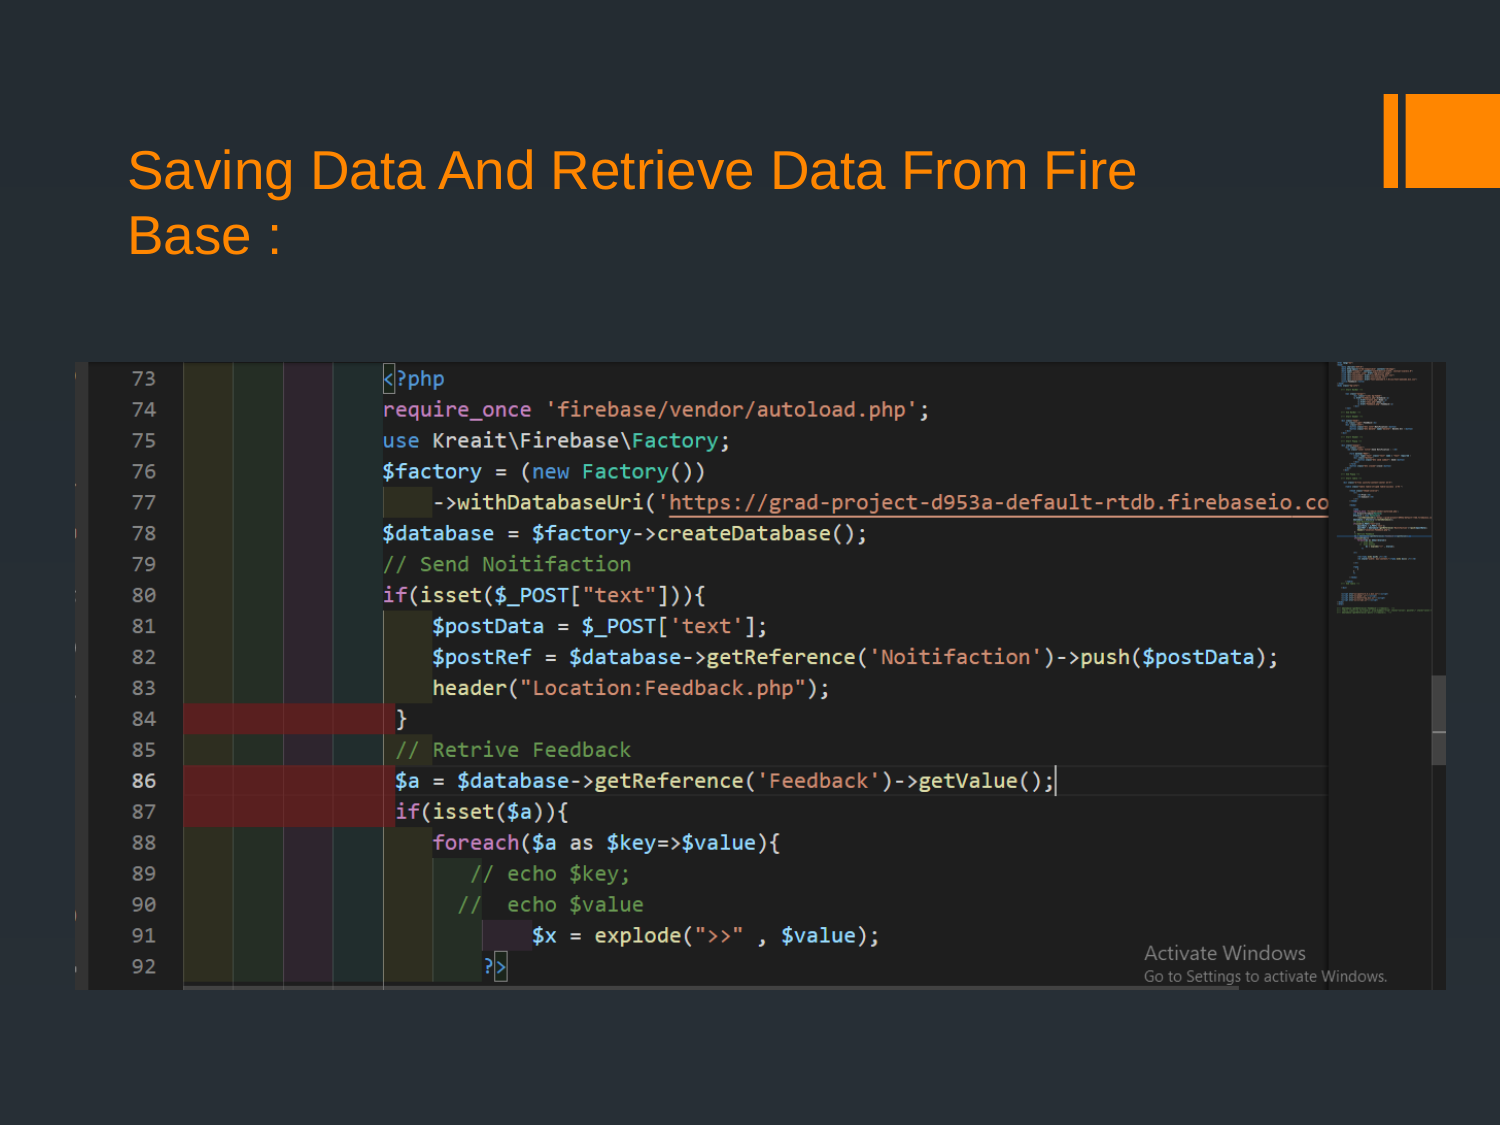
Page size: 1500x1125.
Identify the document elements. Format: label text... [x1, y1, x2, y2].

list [74, 361, 1447, 991]
title Saving Data And Retrieve Data From Fire Base : [112, 125, 1313, 347]
